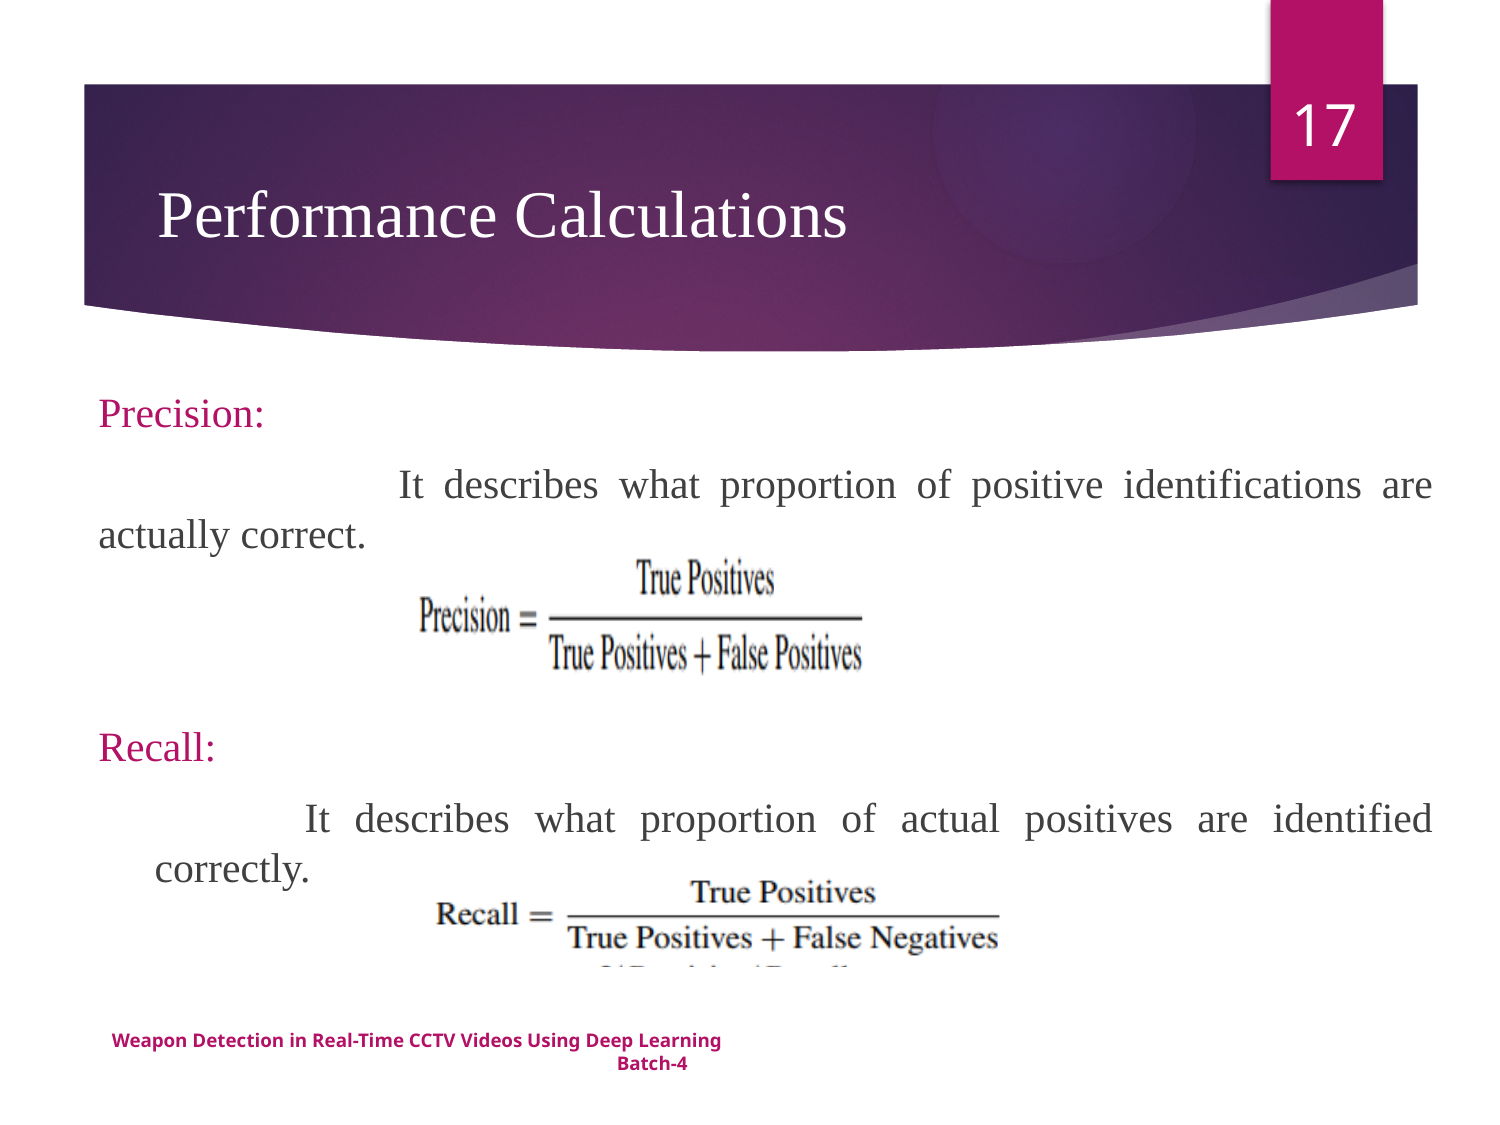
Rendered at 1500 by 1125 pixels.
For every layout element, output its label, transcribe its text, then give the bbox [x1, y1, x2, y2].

title Performance Calculations [142, 152, 1183, 269]
picture [362, 850, 1038, 967]
list Precision: It describes what proportion of positive identifications are actually correct. Recall: It describes what proportion of actual positives are identified correctly. [83, 378, 1449, 1000]
footer Weapon Detection in Real-Time CCTV Videos Using Deep Learning Batch-4 [96, 1050, 1463, 1082]
picture [398, 540, 901, 707]
slide_number 17 [1259, 48, 1390, 175]
